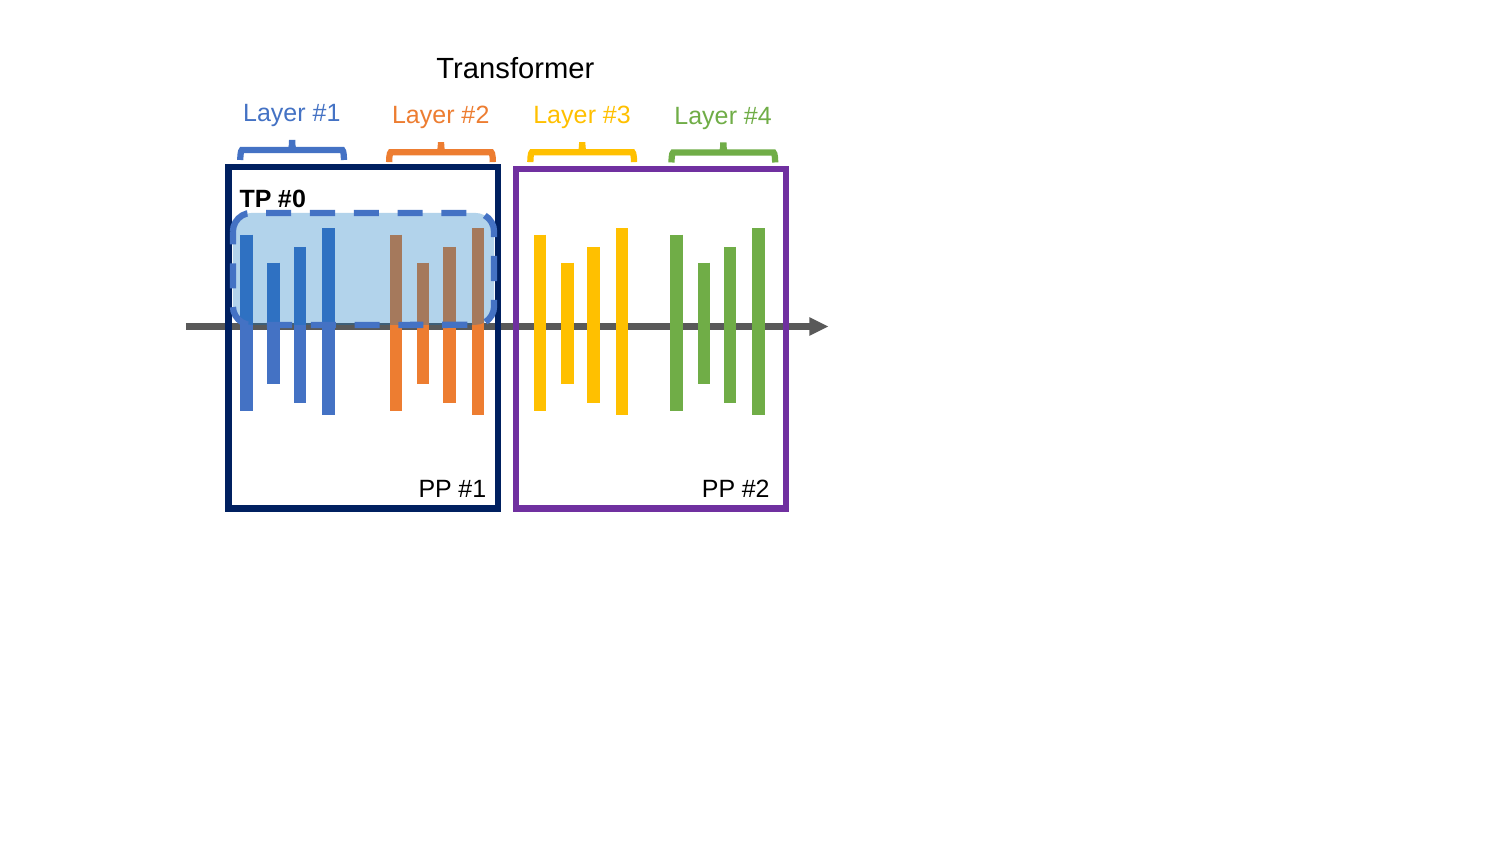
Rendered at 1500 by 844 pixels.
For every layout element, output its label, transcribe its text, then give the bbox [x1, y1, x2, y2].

text_box [516, 335, 787, 509]
text_box PP #2 [690, 467, 782, 509]
text_box [240, 140, 344, 160]
text_box TP #0 [228, 176, 318, 218]
text_box [228, 166, 499, 325]
text_box Layer #3 [521, 63, 643, 135]
text_box [671, 142, 776, 163]
text_box [516, 169, 787, 325]
text_box Layer #1 [231, 61, 353, 133]
text_box [228, 335, 499, 509]
text_box [232, 212, 495, 325]
text_box Layer #4 [662, 63, 784, 135]
text_box Transformer [425, 43, 607, 91]
text_box [530, 142, 635, 163]
text_box [389, 142, 493, 163]
text_box Layer #2 [380, 63, 502, 135]
text_box PP #1 [407, 466, 499, 508]
